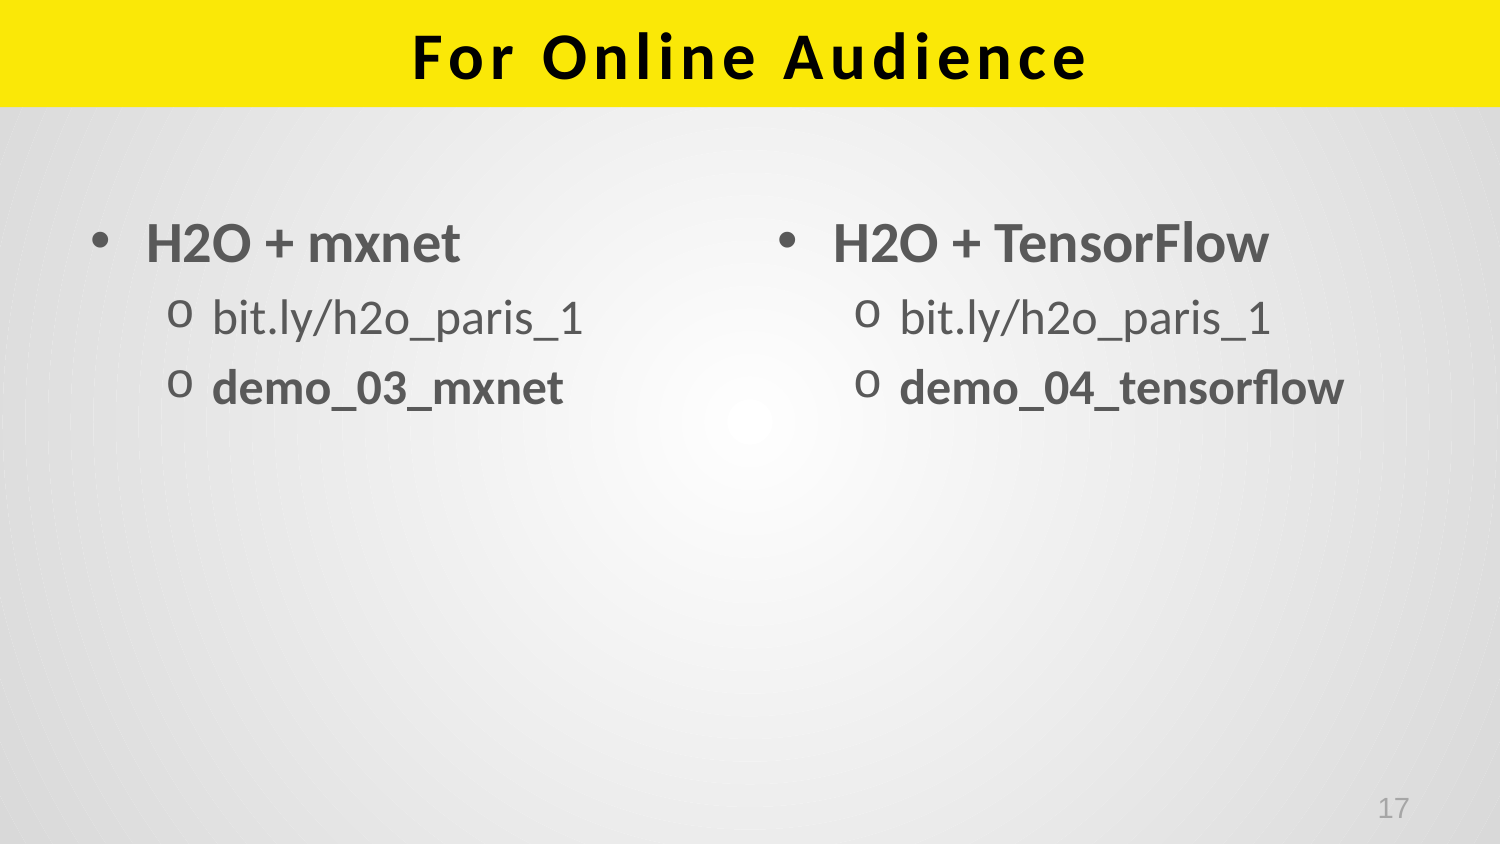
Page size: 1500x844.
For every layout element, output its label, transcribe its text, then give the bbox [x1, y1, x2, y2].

list H2O + TensorFlow bit.ly/h2o_paris_1 demo_04_tensorflow [762, 196, 1425, 754]
list H2O + mxnet bit.ly/h2o_paris_1 demo_03_mxnet [75, 196, 738, 754]
title For Online Audience [75, 0, 1425, 108]
slide_number 17 [1074, 782, 1425, 827]
